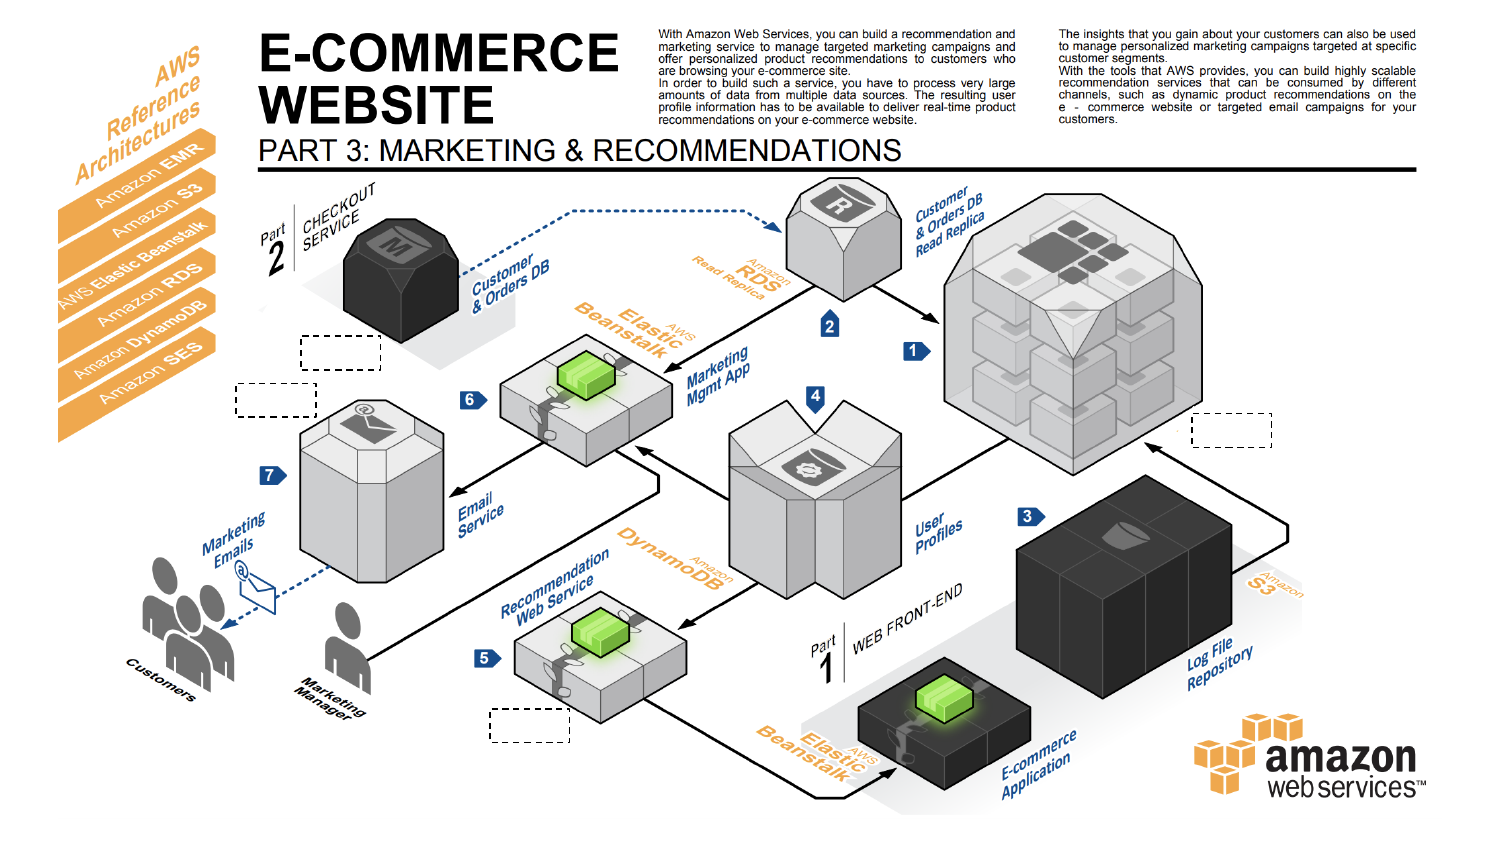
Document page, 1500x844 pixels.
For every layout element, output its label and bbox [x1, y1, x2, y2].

picture [57, 24, 1443, 819]
